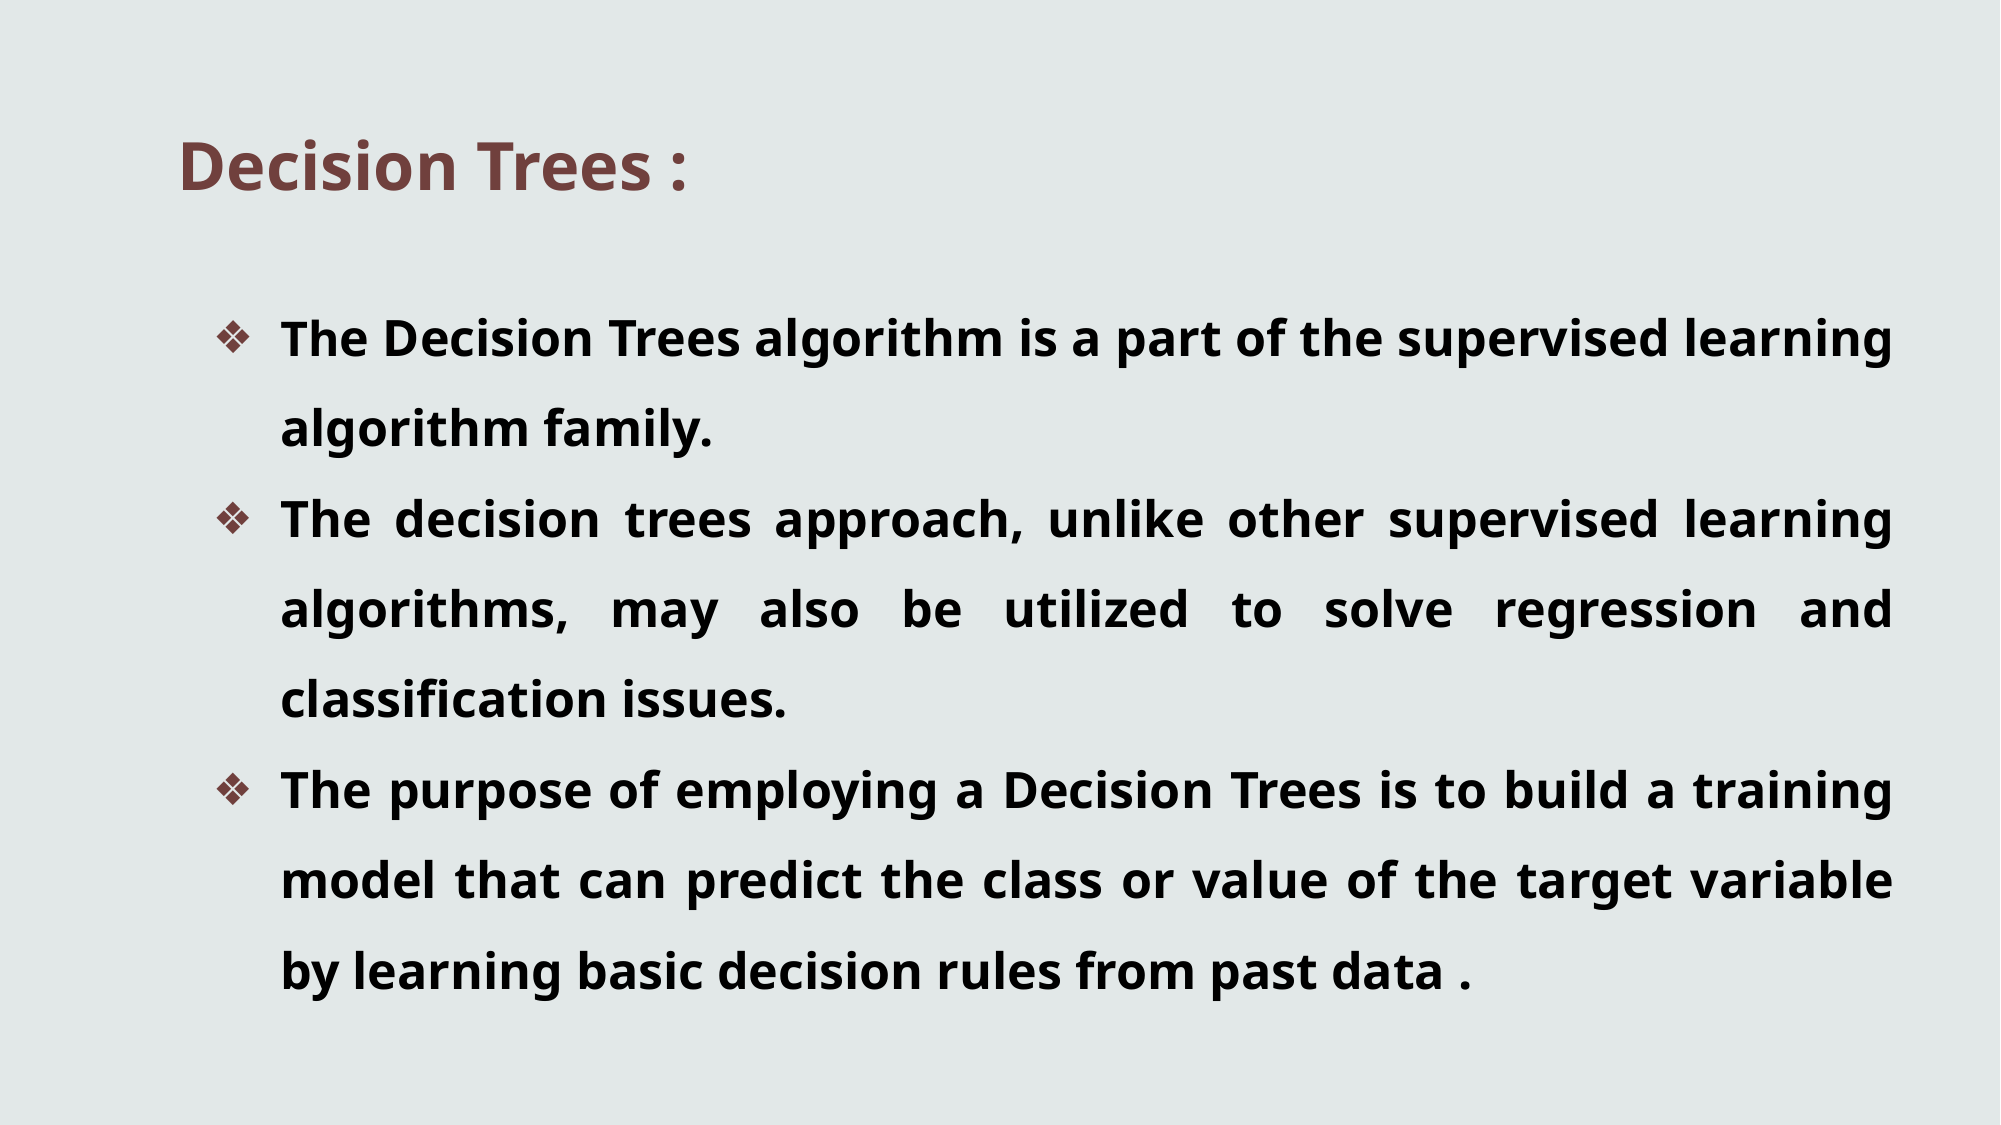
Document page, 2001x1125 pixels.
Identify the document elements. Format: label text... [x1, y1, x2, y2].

list The Decision Trees algorithm is a part of the supervised learning algorithm family. The decision trees approach, unlike other supervised learning algorithms, may also be utilized to solve regression and classification issues. The purpose of employing a Decision Trees is to build a training model that can predict the class or value of the target variable by learning basic decision rules from past data . [197, 268, 1912, 1041]
title Decision Trees : [162, 64, 1838, 212]
